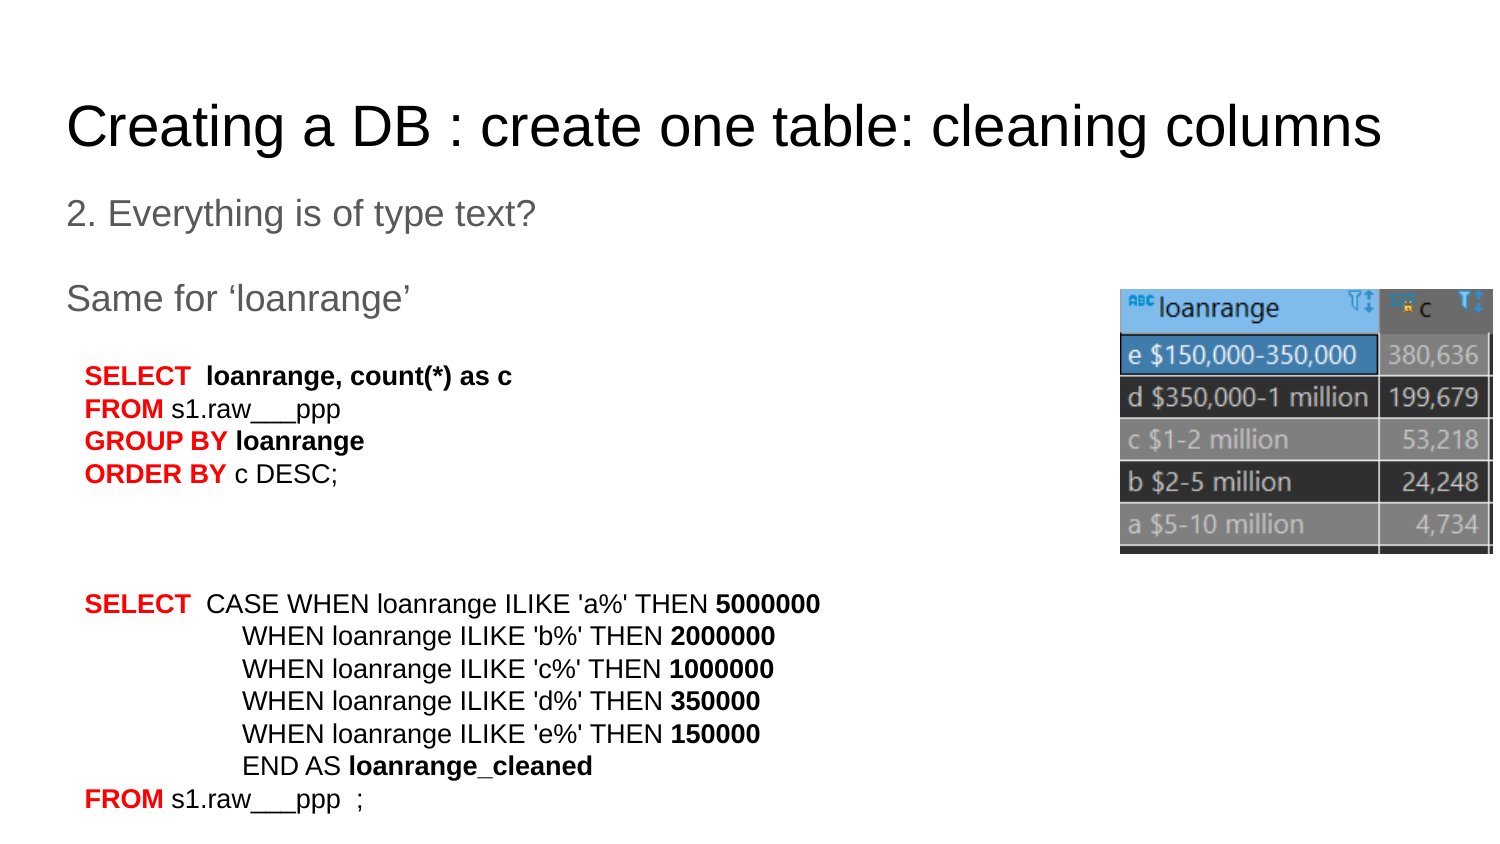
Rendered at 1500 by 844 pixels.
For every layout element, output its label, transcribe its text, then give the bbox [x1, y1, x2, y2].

title Creating a DB : create one table: cleaning columns [51, 72, 1449, 166]
picture [1120, 289, 1493, 555]
list 2. Everything is of type text? Same for ‘loanrange’ [51, 166, 1449, 822]
text_box SELECT loanrange, count(*) as c FROM s1.raw___ppp GROUP BY loanrange ORDER BY c DESC; SELECT CASE WHEN loanrange ILIKE 'a%' THEN 5000000 WHEN loanrange ILIKE 'b%' THEN 2000000 WHEN loanrange ILIKE 'c%' THEN 1000000 WHEN loanrange ILIKE 'd%' THEN 350000 WHEN loanrange ILIKE 'e%' THEN 150000 END AS loanrange_cleaned FROM s1.raw___ppp ; [69, 343, 950, 584]
